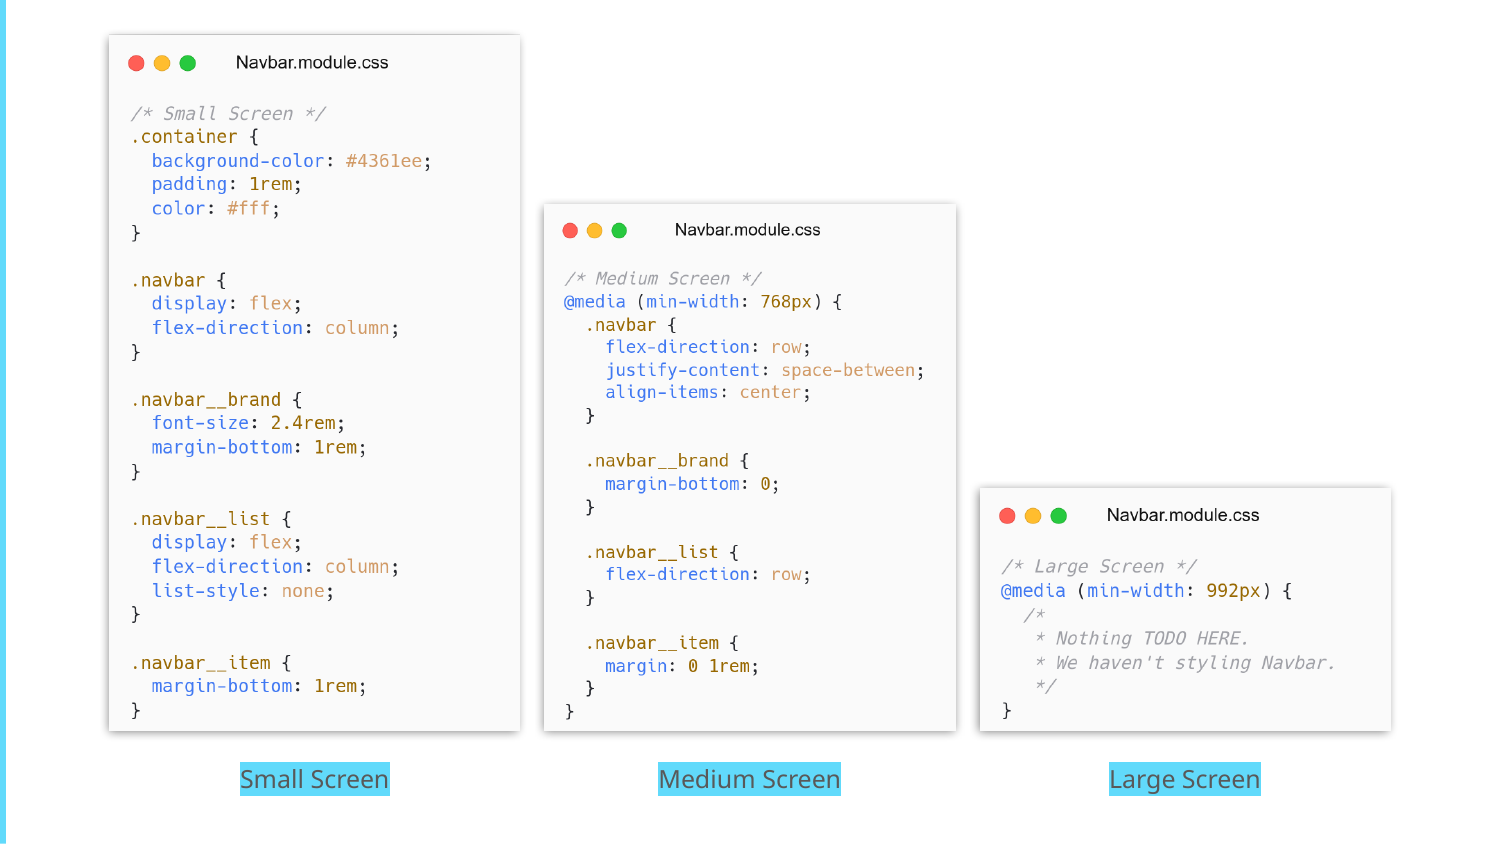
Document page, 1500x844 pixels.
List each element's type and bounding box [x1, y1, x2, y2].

text_box [544, 204, 956, 810]
text_box [109, 34, 521, 810]
text_box [979, 487, 1391, 810]
text_box [0, 0, 6, 844]
